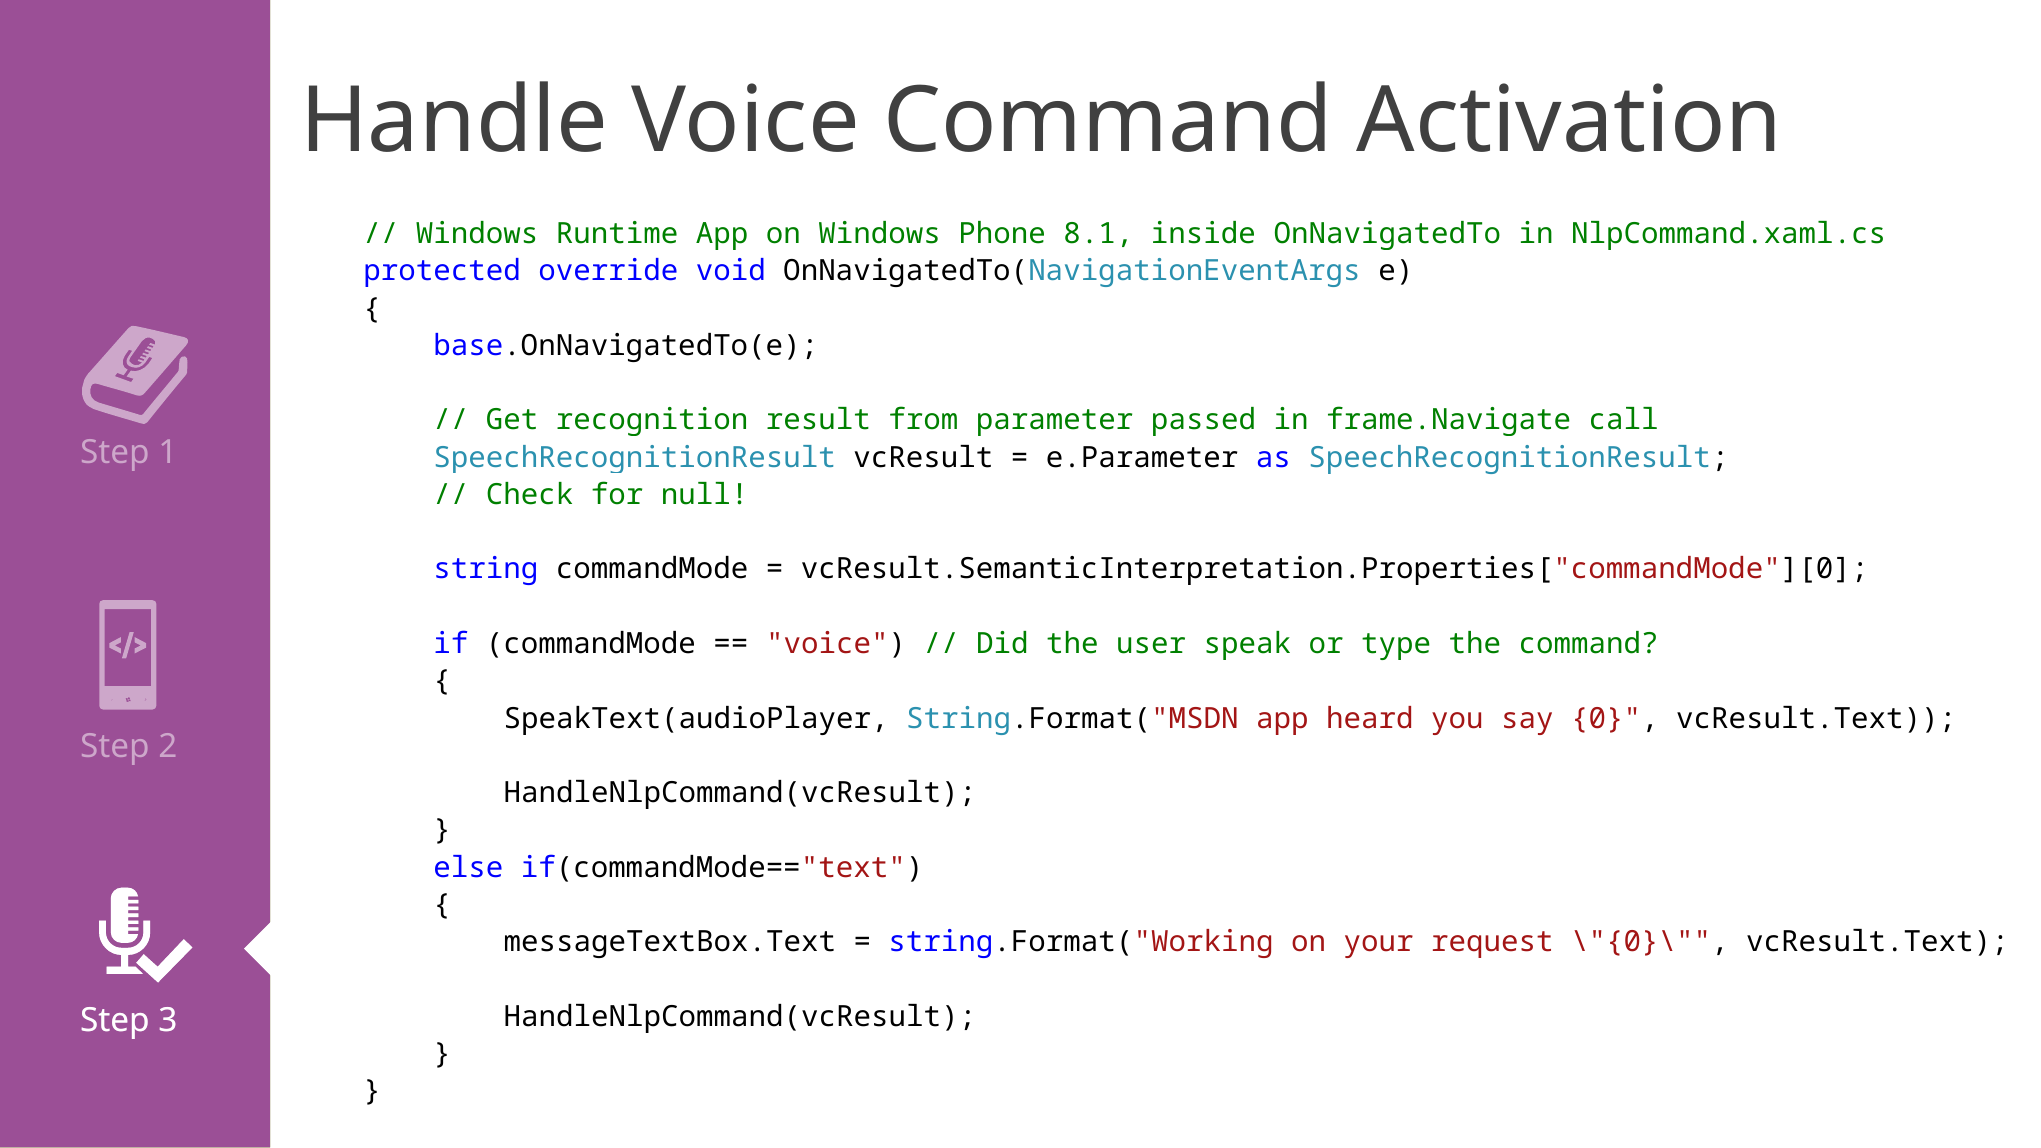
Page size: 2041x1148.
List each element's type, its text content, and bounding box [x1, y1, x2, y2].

text_box // Windows Runtime App on Windows Phone 8.1, inside OnNavigatedTo in NlpCommand.xaml.cs protected override void OnNavigatedTo(NavigationEventArgs e) { base.OnNavigatedTo(e); // Get recognition result from parameter passed in frame.Navigate call SpeechRecognitionResult vcResult = e.Parameter as SpeechRecognitionResult; // Check for null! string commandMode = vcResult.SemanticInterpretation.Properties["commandMode"][0]; if (commandMode == "voice") // Did the user speak or type the command? { SpeakText(audioPlayer, String.Format("MSDN app heard you say {0}", vcResult.Text)); HandleNlpCommand(vcResult); } else if(commandMode=="text") { messageTextBox.Text = string.Format("Working on your request \"{0}\"", vcResult.Text); HandleNlpCommand(vcResult); } } [348, 211, 2041, 888]
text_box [0, 0, 276, 1148]
text_box Handle Voice Command Activation [276, 48, 1995, 196]
